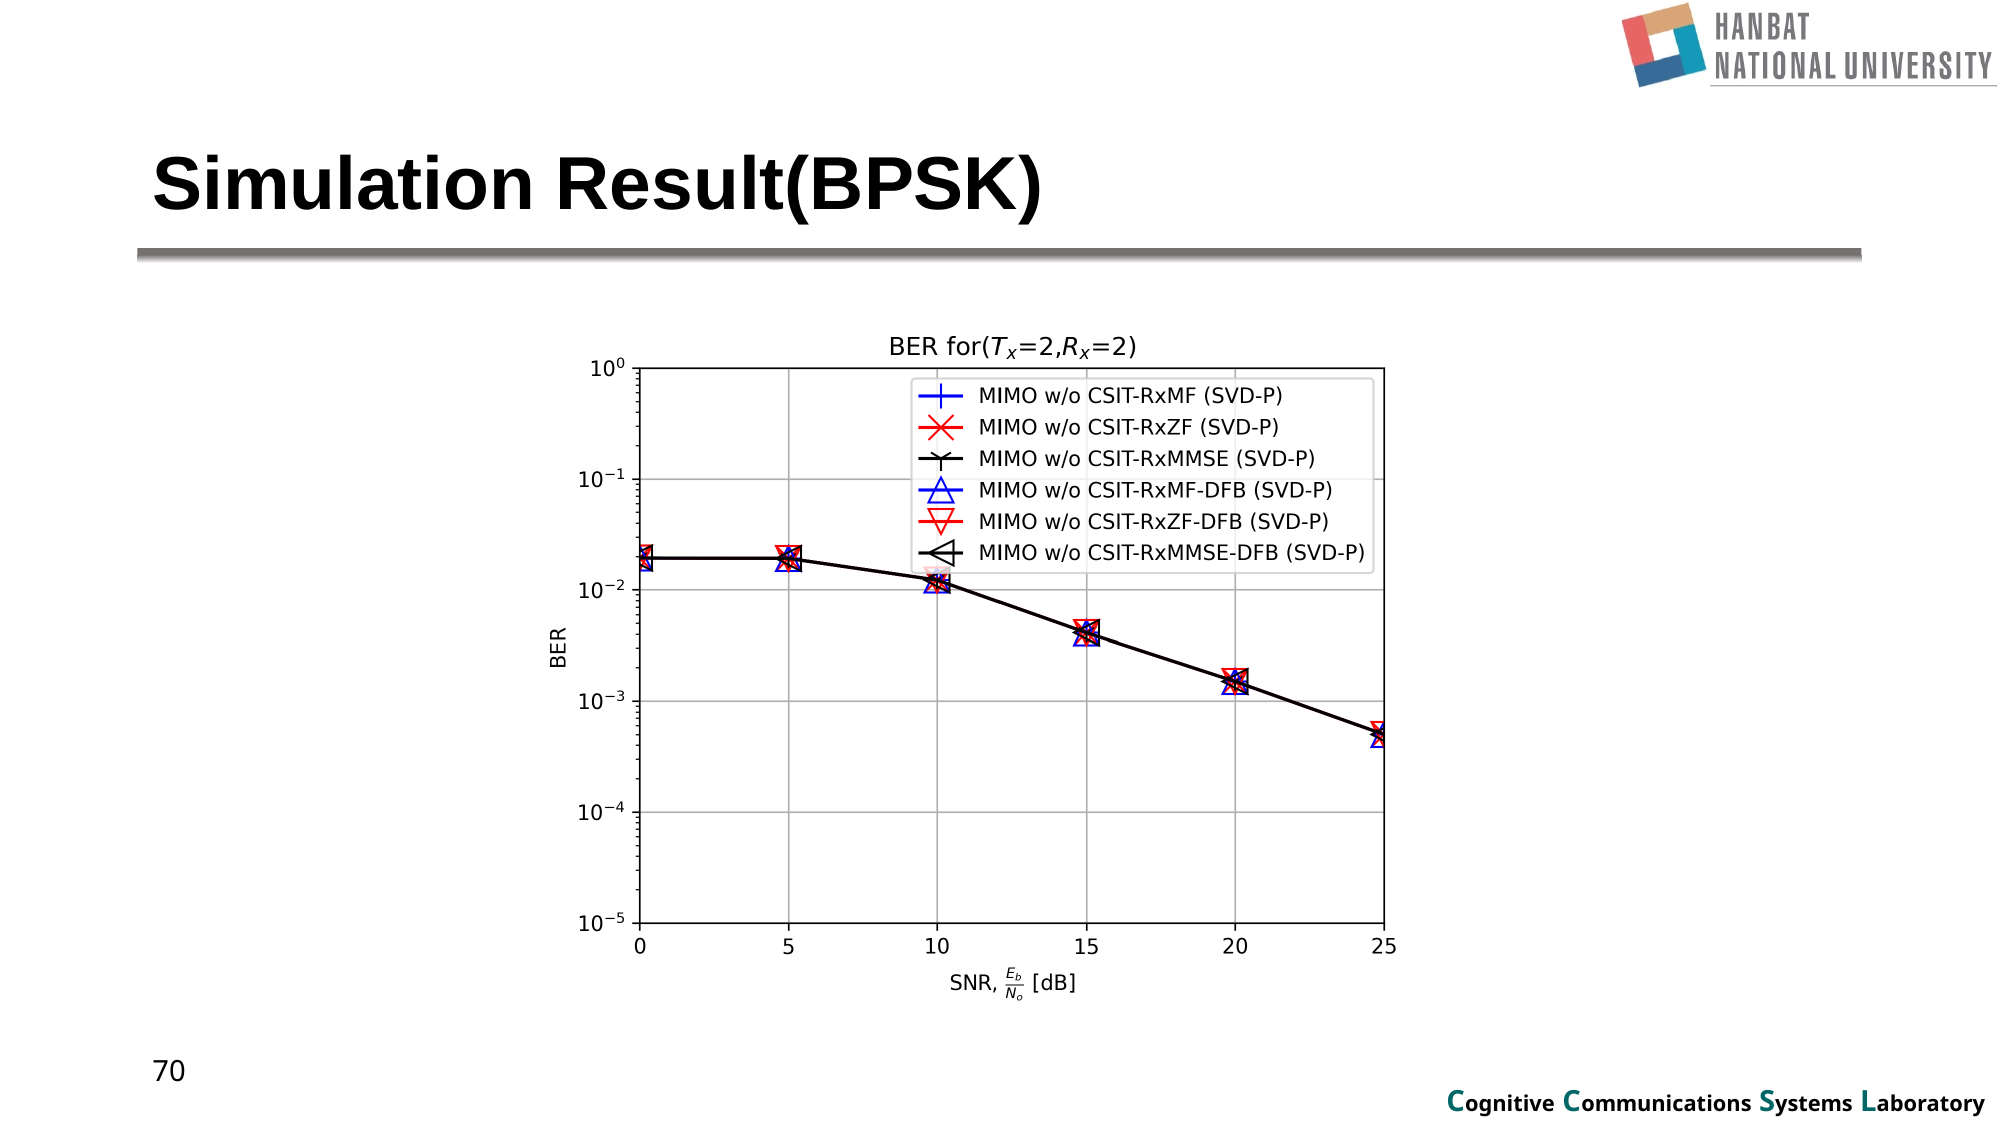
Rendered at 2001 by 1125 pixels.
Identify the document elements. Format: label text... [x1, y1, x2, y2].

title Simulation Result(BPSK) [137, 129, 1863, 242]
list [519, 281, 1480, 1002]
picture [1621, 2, 1998, 90]
slide_number 70 [137, 1042, 357, 1103]
